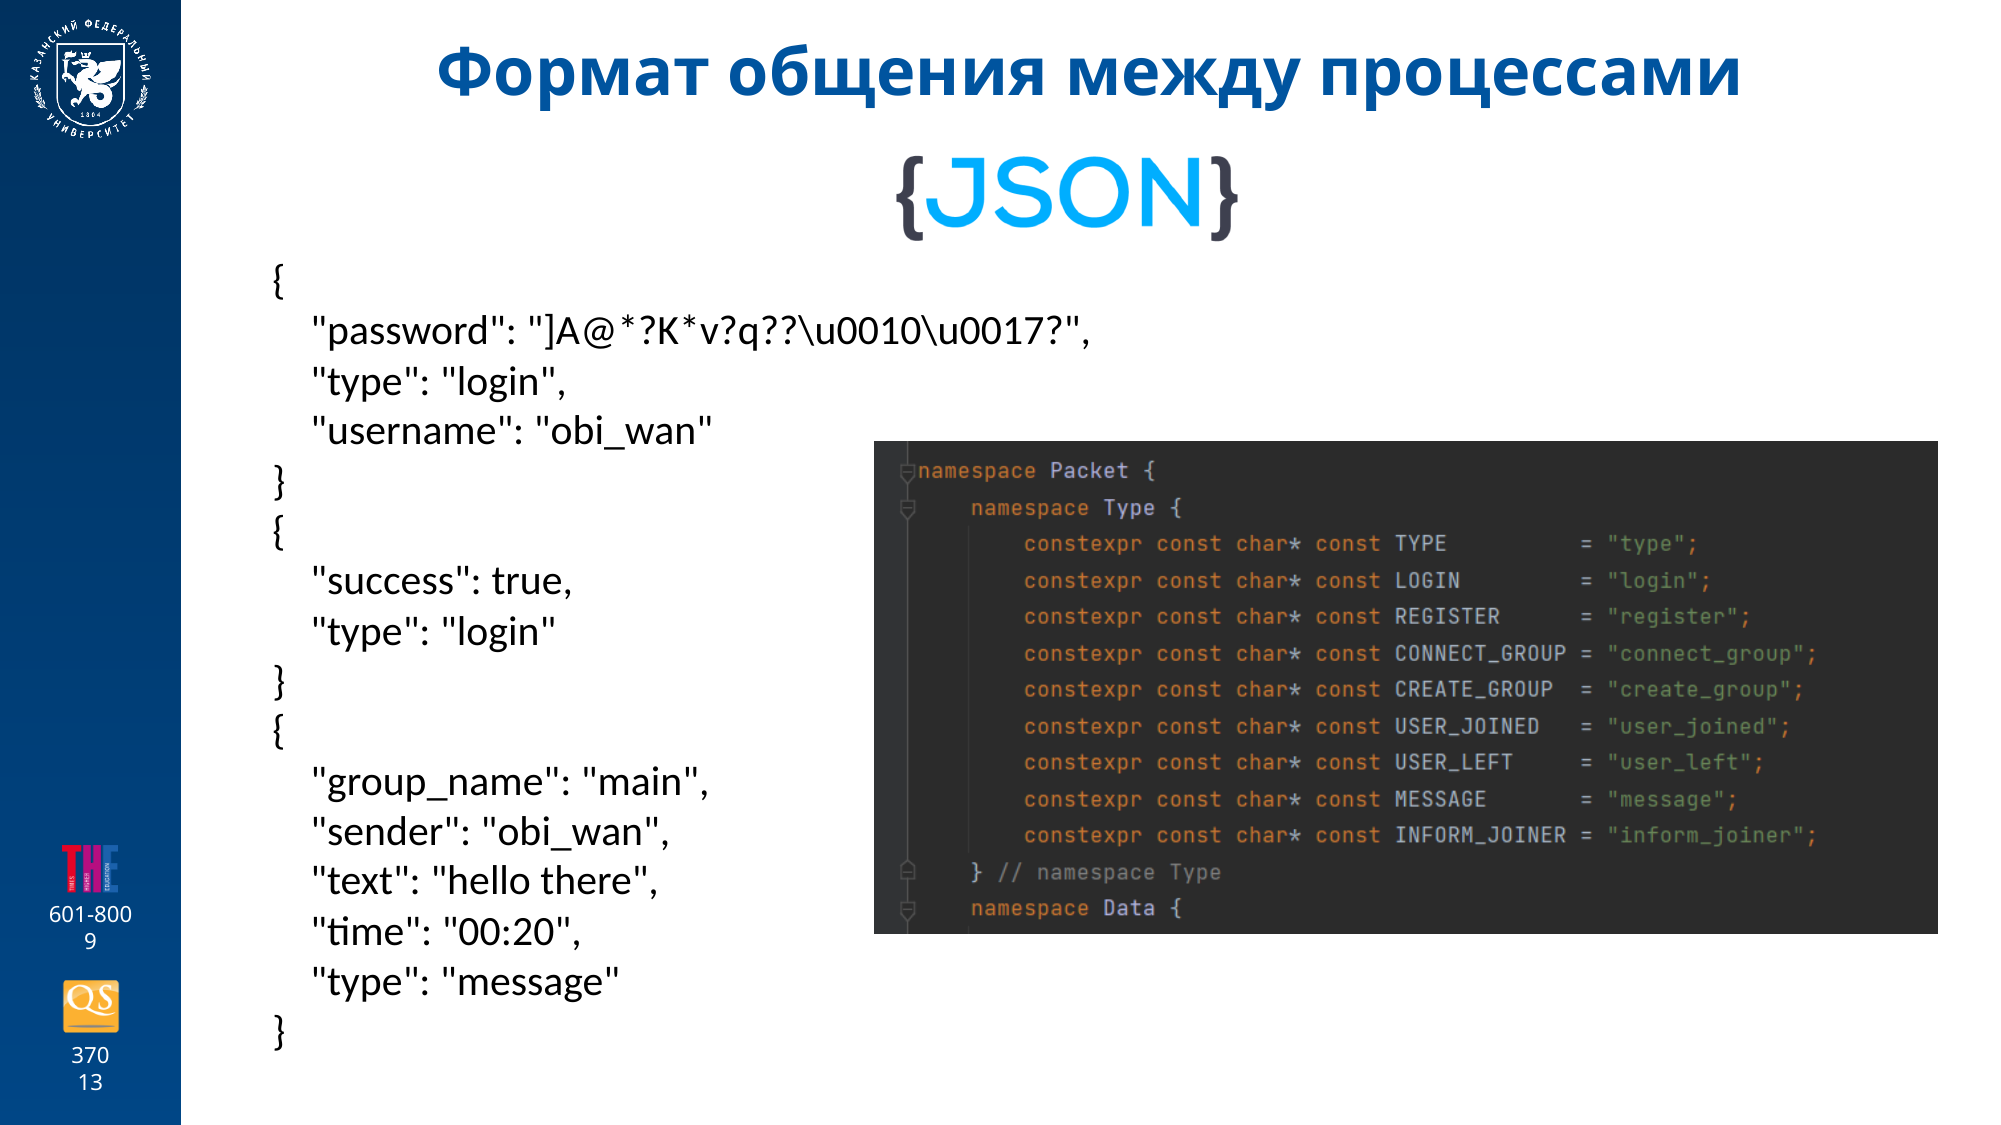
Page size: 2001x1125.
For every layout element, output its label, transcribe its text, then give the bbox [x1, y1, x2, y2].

picture [29, 19, 151, 138]
text_box 601-800 9 [18, 893, 163, 962]
text_box 370 13 [18, 1034, 163, 1103]
picture [874, 126, 1267, 268]
text_box { "password": "]A@*?K*v?q??\u0010\u0017?", "type": "login", "username": "obi_wan" } { "success": true, "type": "login" } { "group_name": "main", "sender": "obi_wan", "text": "hello there", "time": "00:20", "type": "message" } [257, 245, 1716, 1061]
text_box [0, 0, 182, 1125]
text_box Формат общения между процессами [287, 21, 1894, 117]
picture [62, 840, 119, 896]
picture [874, 441, 1938, 934]
picture [51, 967, 130, 1045]
